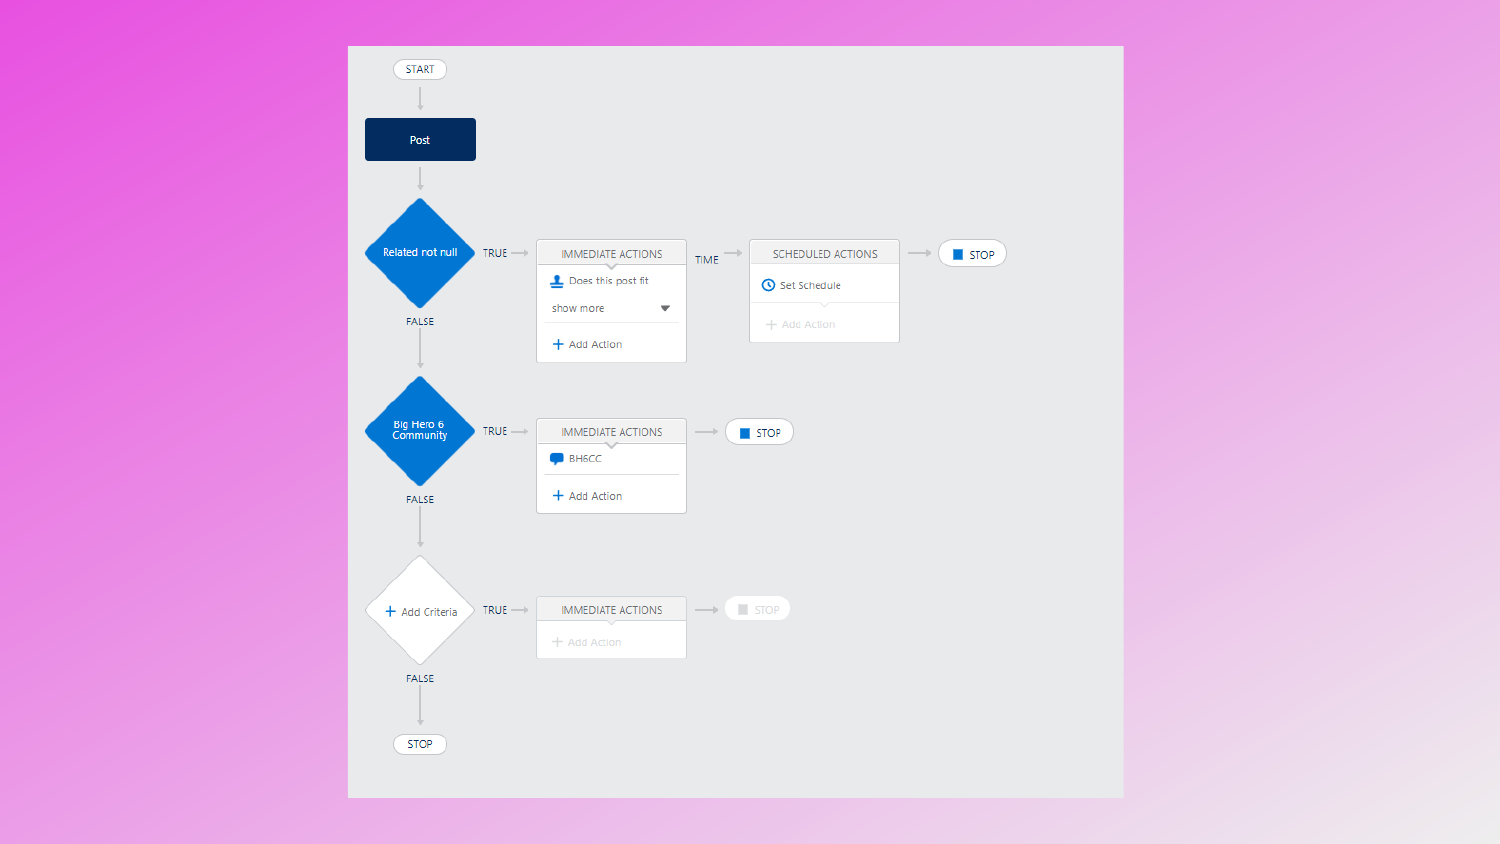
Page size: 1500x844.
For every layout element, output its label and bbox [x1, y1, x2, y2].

picture [347, 45, 1124, 798]
